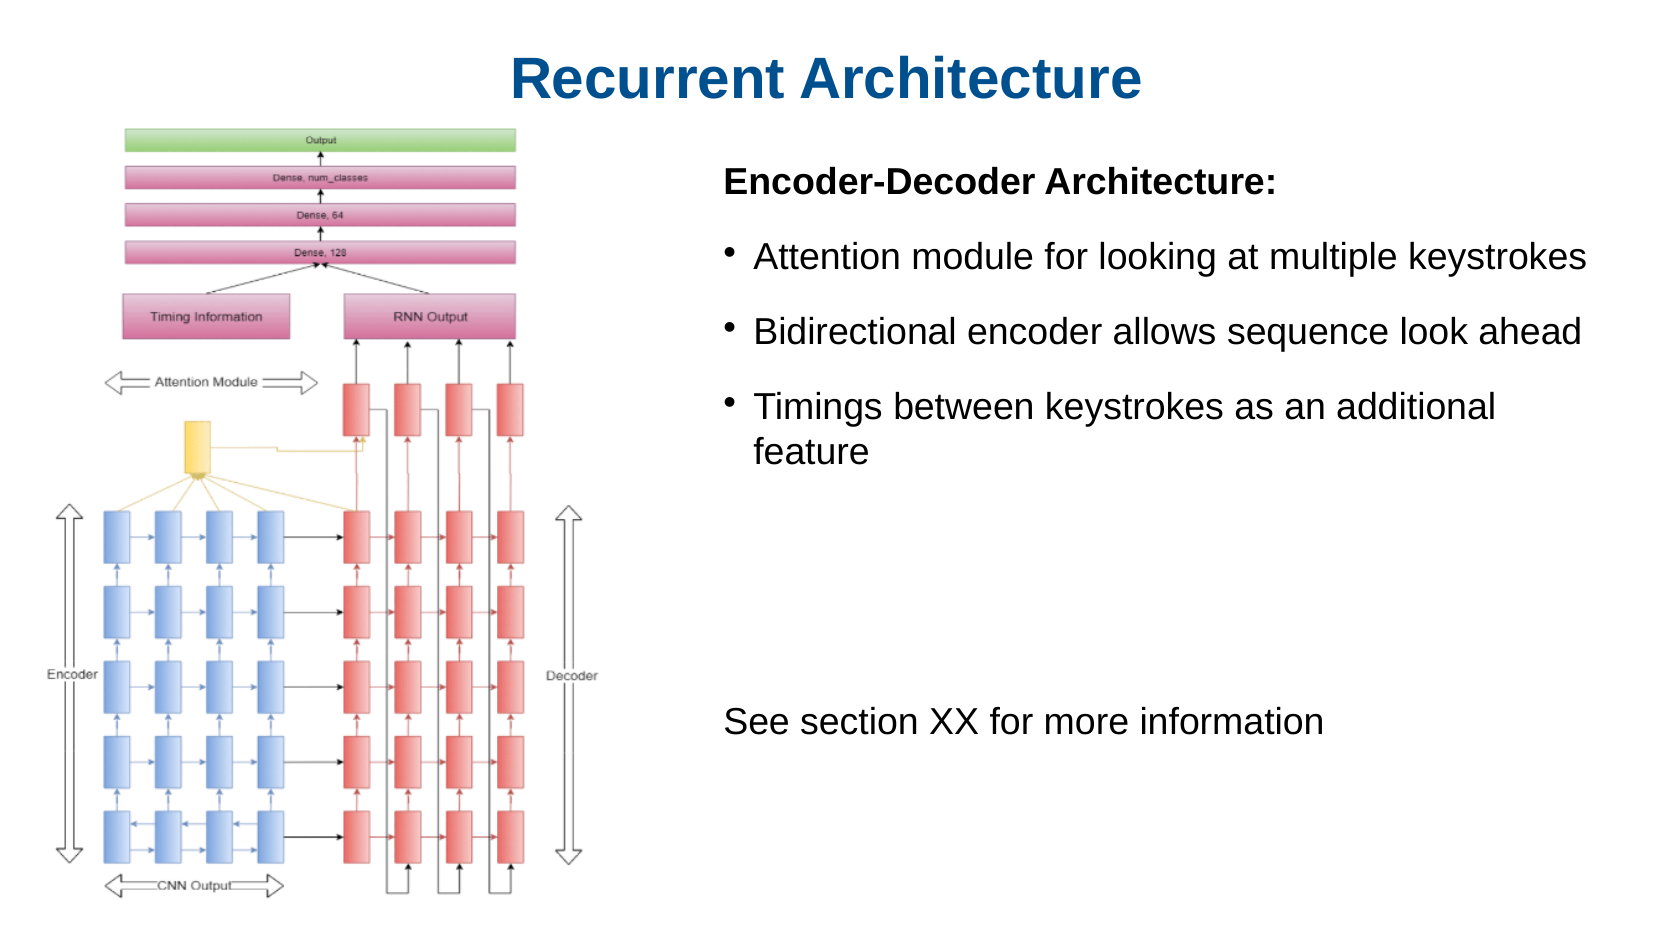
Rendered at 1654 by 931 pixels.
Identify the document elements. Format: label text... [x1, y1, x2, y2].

text_box Encoder-Decoder Architecture: Attention module for looking at multiple keystrokes Bidirectional encoder allows sequence look ahead Timings between keystrokes as an additional feature See section XX for more information [708, 149, 1613, 807]
text_box Recurrent Architecture [0, 0, 1654, 150]
picture [29, 114, 616, 906]
